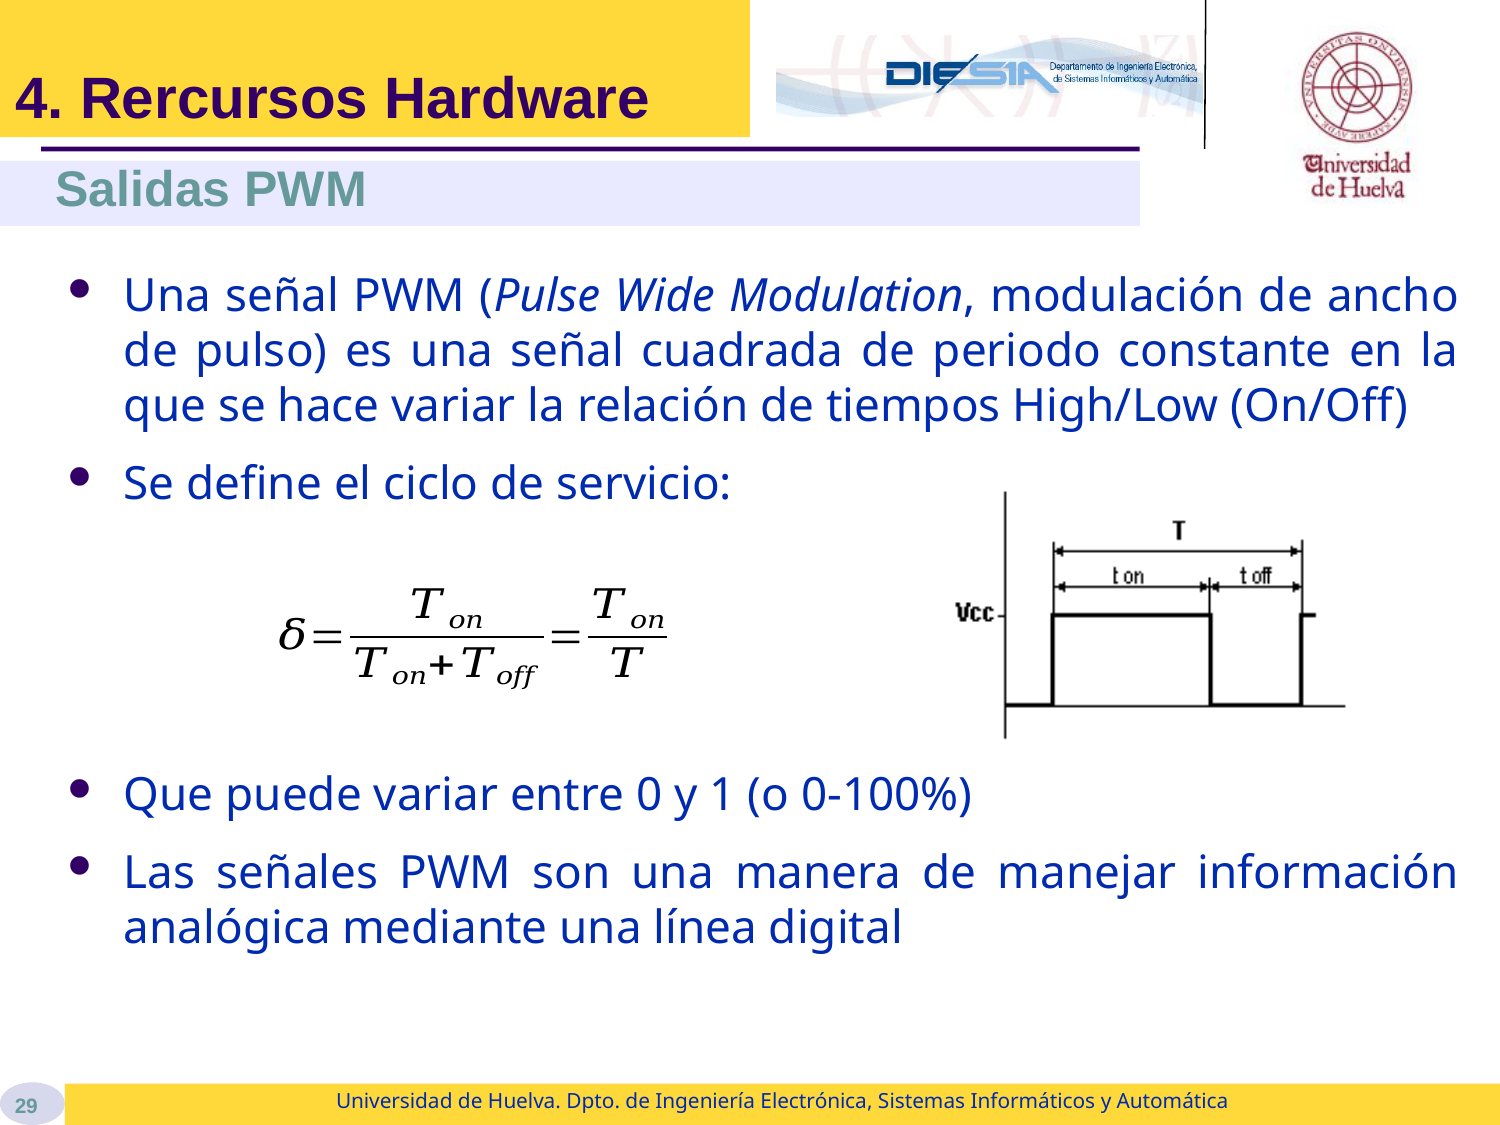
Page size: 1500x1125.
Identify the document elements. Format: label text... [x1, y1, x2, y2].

title 4. Rercursos Hardware [0, 0, 750, 138]
text_box Salidas PWM [41, 148, 1412, 224]
list Una señal PWM (Pulse Wide Modulation, modulación de ancho de pulso) es una señal cuadrada de periodo constante en la que se hace variar la relación de tiempos High/Low (On/Off) Se define el ciclo de servicio: Que puede variar entre 0 y 1 (o 0-100%) Las señales PWM son una manera de manejar información analógica mediante una línea digital [52, 257, 1475, 976]
picture [776, 35, 1203, 117]
picture [1284, 25, 1429, 205]
picture [931, 467, 1367, 757]
